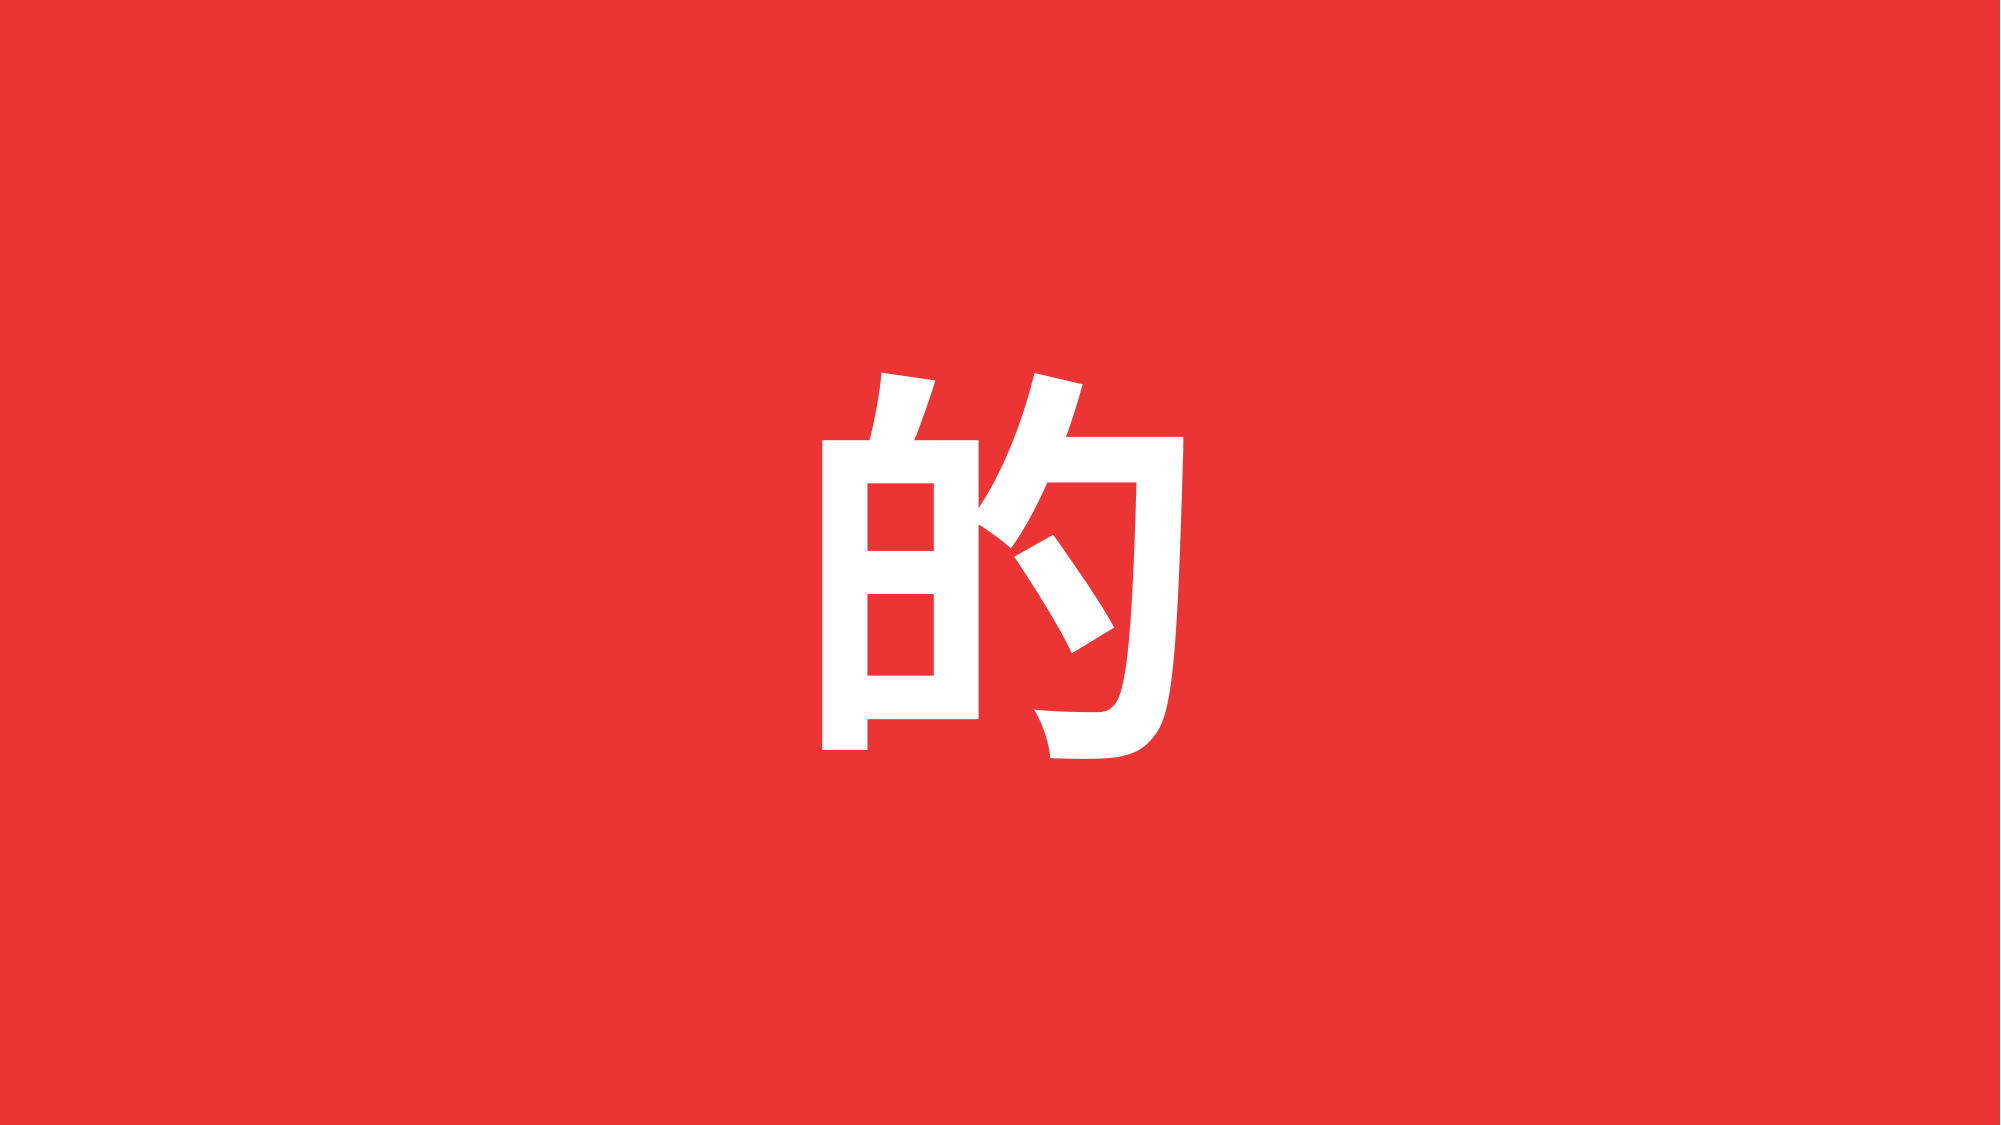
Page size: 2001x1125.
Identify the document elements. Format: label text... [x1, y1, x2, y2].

text_box 的 [777, 303, 1223, 816]
